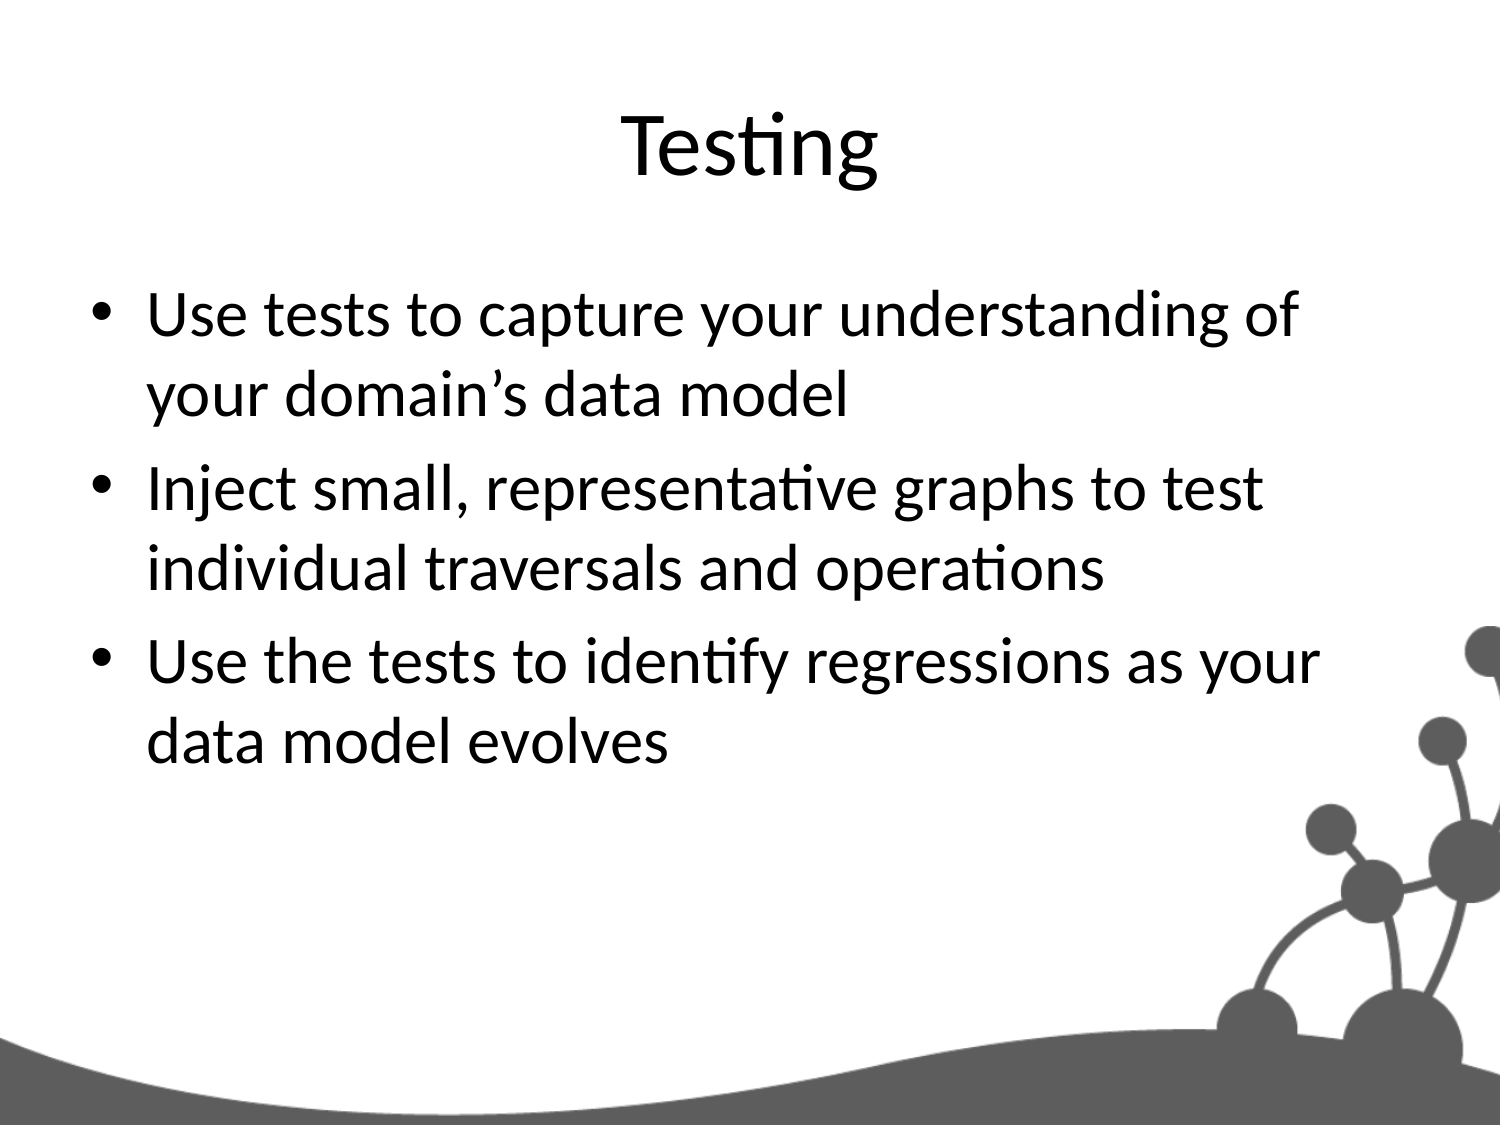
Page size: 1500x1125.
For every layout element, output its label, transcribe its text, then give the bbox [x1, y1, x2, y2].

title Testing [75, 45, 1425, 233]
list Use tests to capture your understanding of your domain’s data model Inject small, representative graphs to test individual traversals and operations Use the tests to identify regressions as your data model evolves [75, 262, 1425, 1005]
